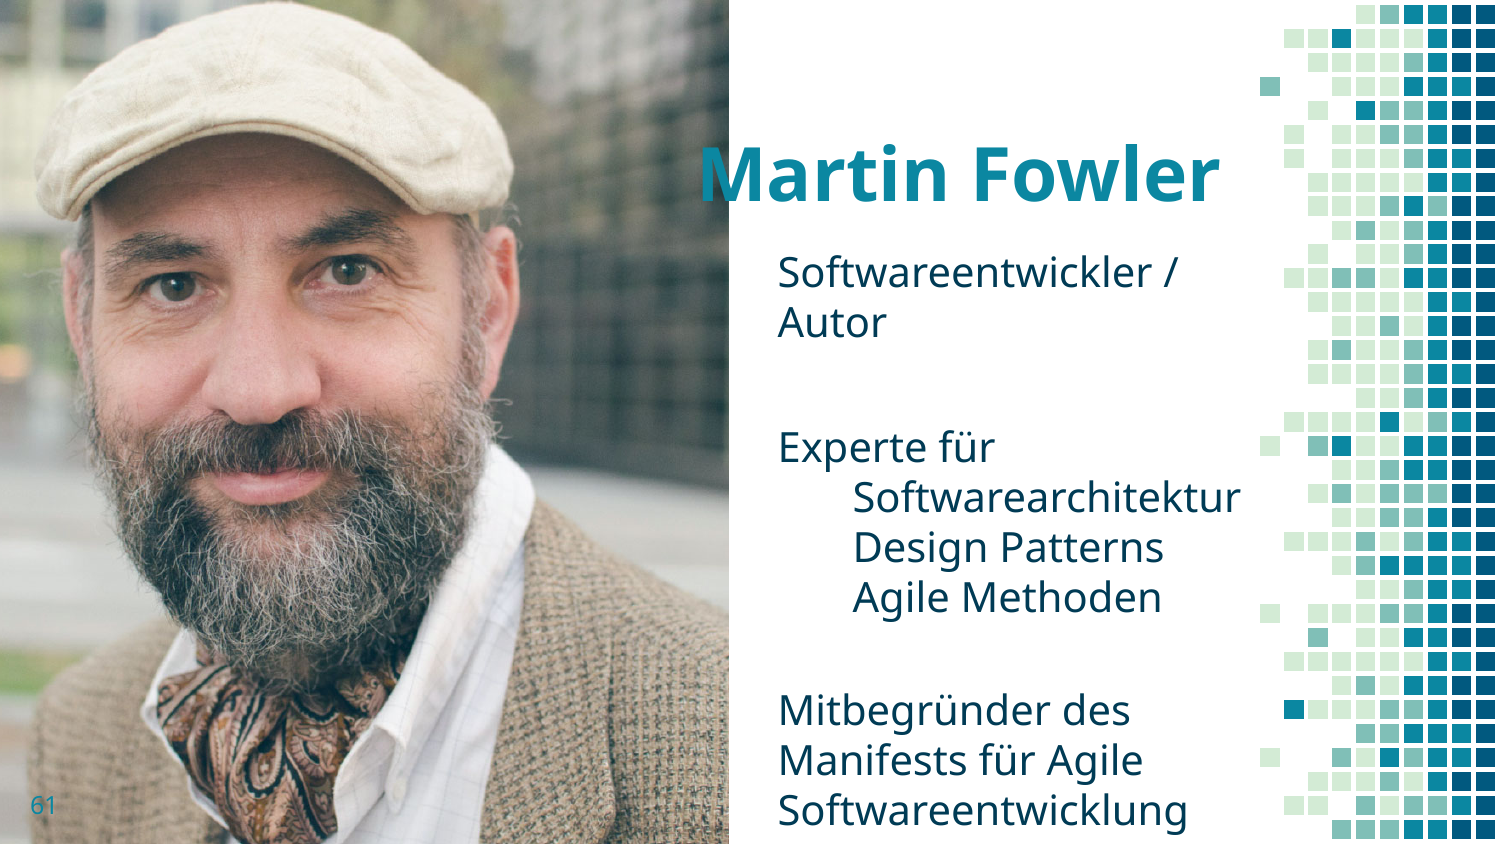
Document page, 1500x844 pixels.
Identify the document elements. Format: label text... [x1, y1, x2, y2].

picture [0, 0, 730, 844]
list Softwareentwickler / Autor Experte für Softwarearchitektur Design Patterns Agile Methoden Mitbegründer des Manifests für Agile Softwareentwicklung [750, 231, 1273, 736]
title Martin Fowler [734, 90, 1244, 231]
